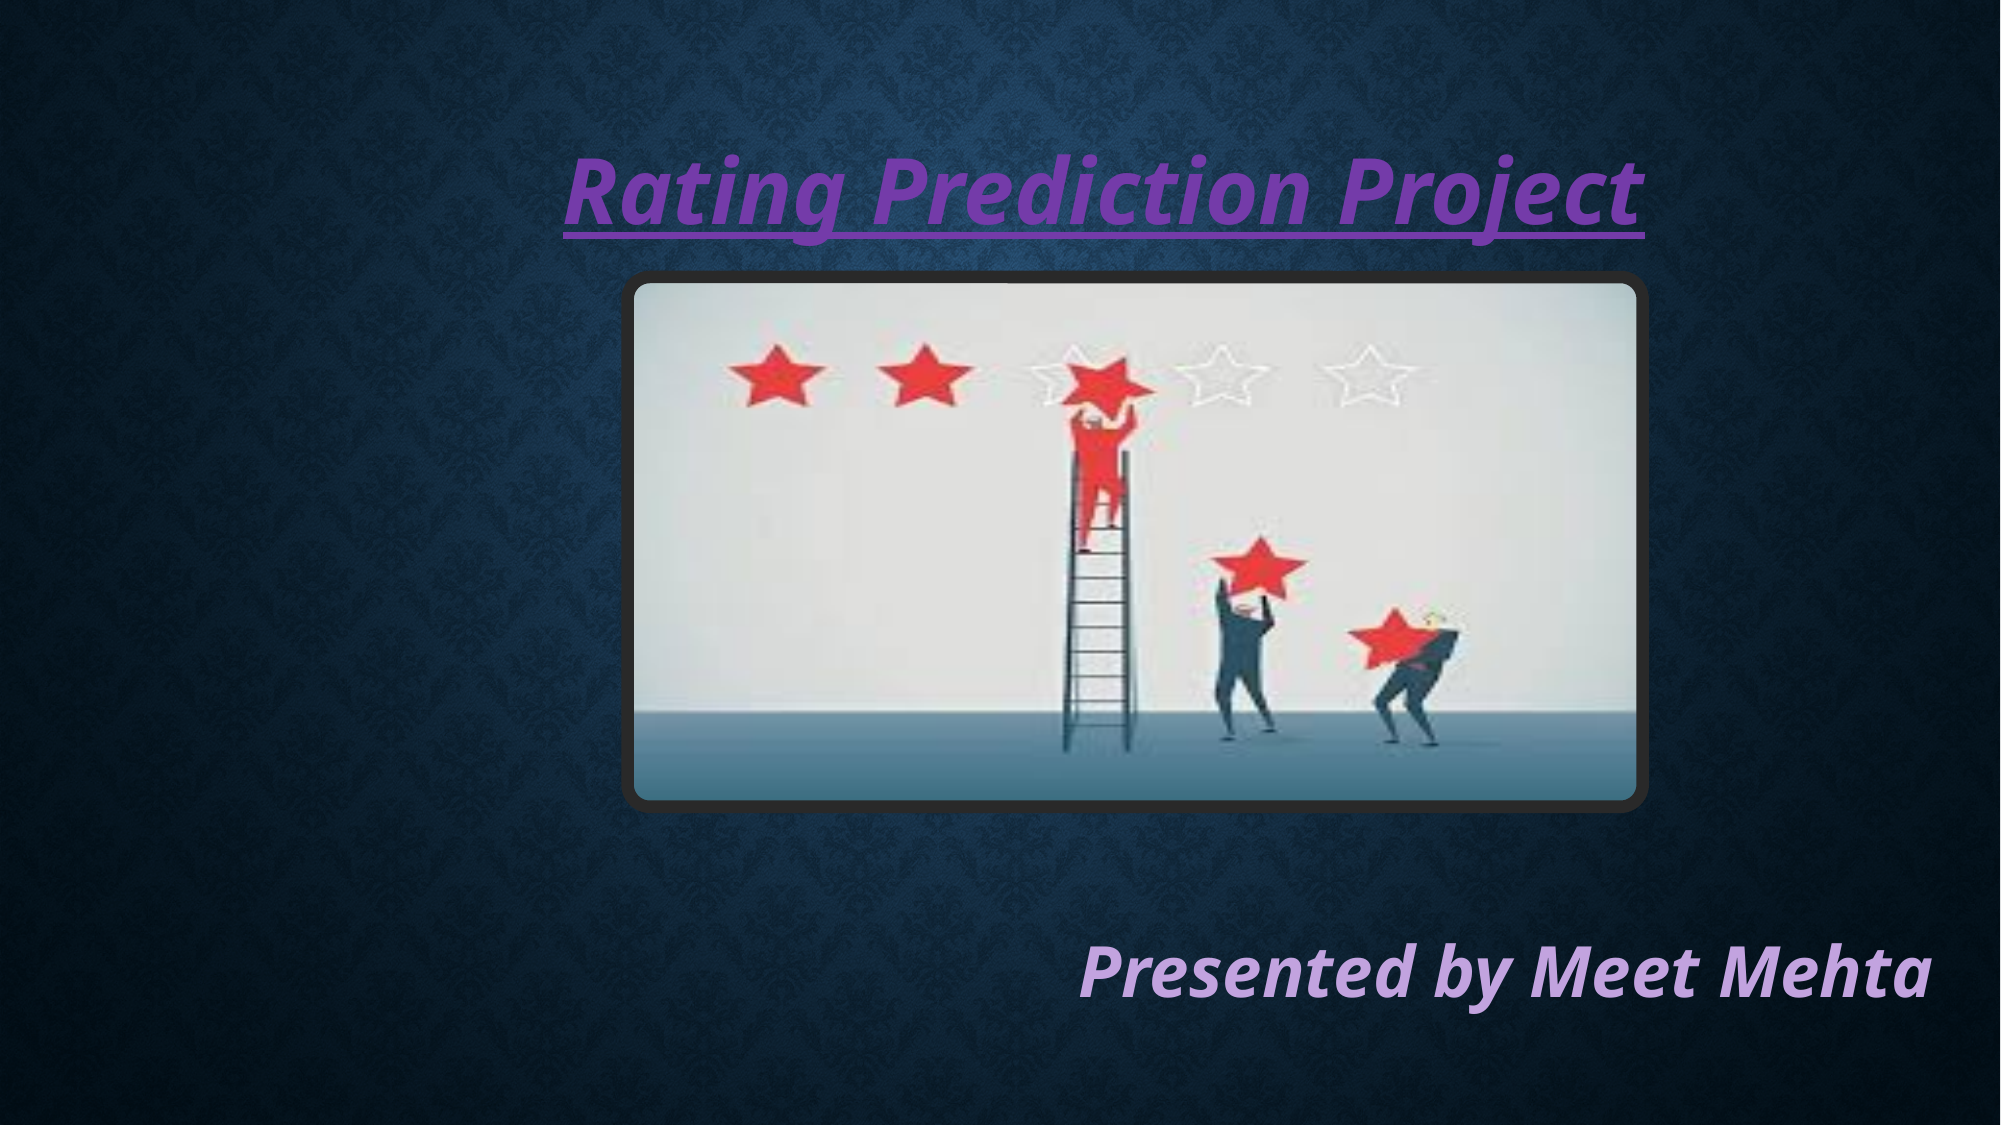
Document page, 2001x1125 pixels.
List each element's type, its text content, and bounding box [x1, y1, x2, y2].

text_box Presented by Meet Mehta [1042, 919, 1970, 1019]
picture [627, 276, 1644, 808]
text_box Rating Prediction Project [208, 15, 2000, 251]
